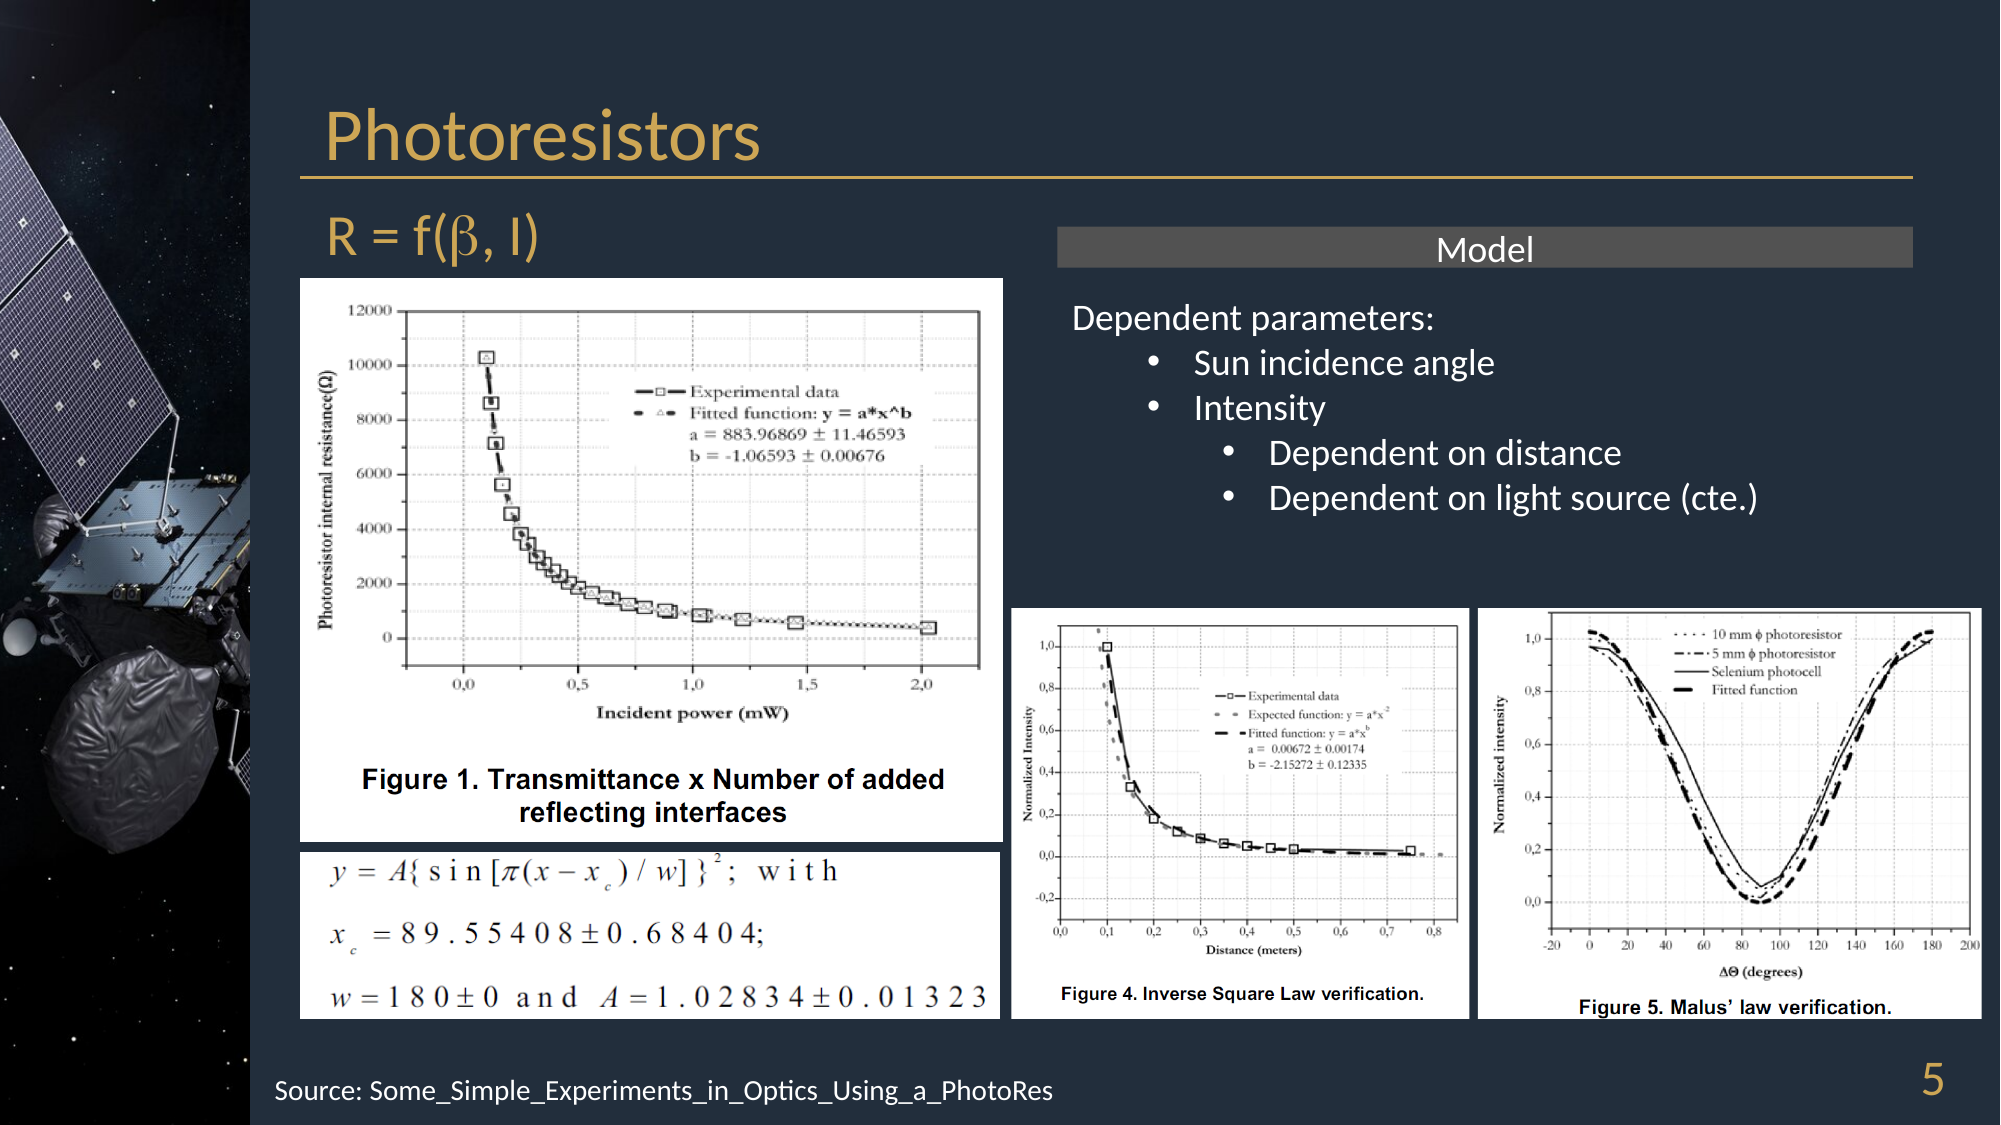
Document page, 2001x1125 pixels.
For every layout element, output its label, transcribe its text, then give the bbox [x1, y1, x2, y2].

text_box Model [1056, 226, 1914, 269]
picture [300, 852, 1000, 1019]
text_box Photoresistors [310, 179, 1913, 183]
text_box Dependent parameters: Sun incidence angle Intensity Dependent on distance Dependent on light source (cte.) [1057, 285, 1913, 661]
text_box Source: Some_Simple_Experiments_in_Optics_Using_a_PhotoRes [259, 1063, 1538, 1114]
picture [1011, 607, 1470, 1019]
picture [1477, 607, 1982, 1019]
picture [300, 278, 1003, 842]
text_box R = f(, I) [311, 189, 557, 278]
slide_number 5 [1510, 1038, 1961, 1098]
text_box Photoresistors [310, 77, 1913, 176]
picture [0, 0, 250, 1125]
